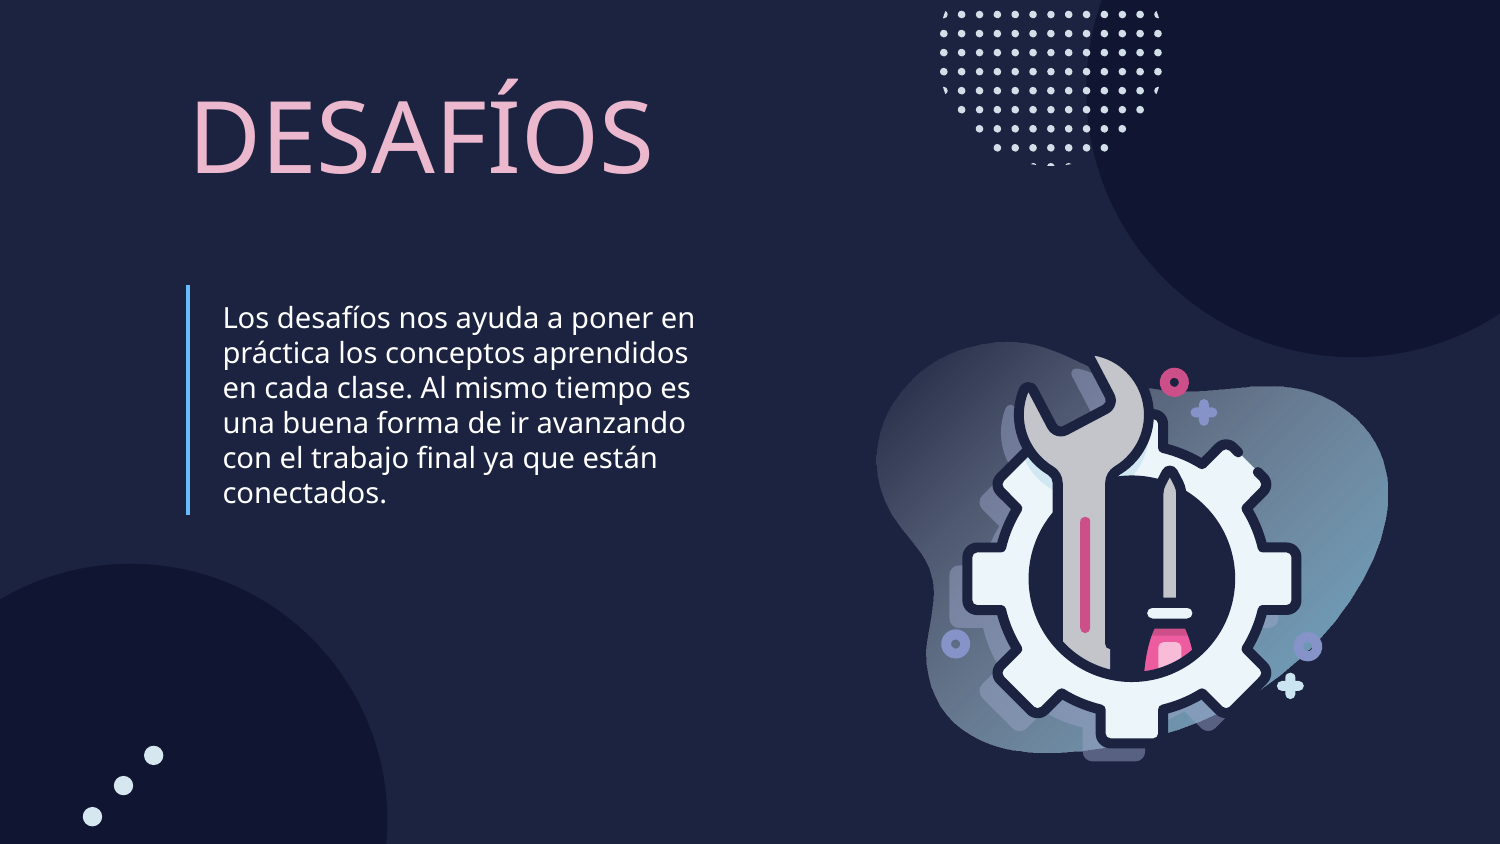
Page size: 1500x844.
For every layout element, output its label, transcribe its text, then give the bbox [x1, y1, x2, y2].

subtitle Los desafíos nos ayuda a poner en práctica los conceptos aprendidos en cada clase. Al mismo tiempo es una buena forma de ir avanzando con el trabajo final ya que están conectados. [207, 284, 743, 505]
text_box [82, 745, 164, 827]
text_box [1100, 0, 1500, 341]
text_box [851, 324, 1442, 803]
title DESAFÍOS [173, 58, 902, 189]
text_box [0, 563, 388, 844]
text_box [939, 0, 1162, 167]
